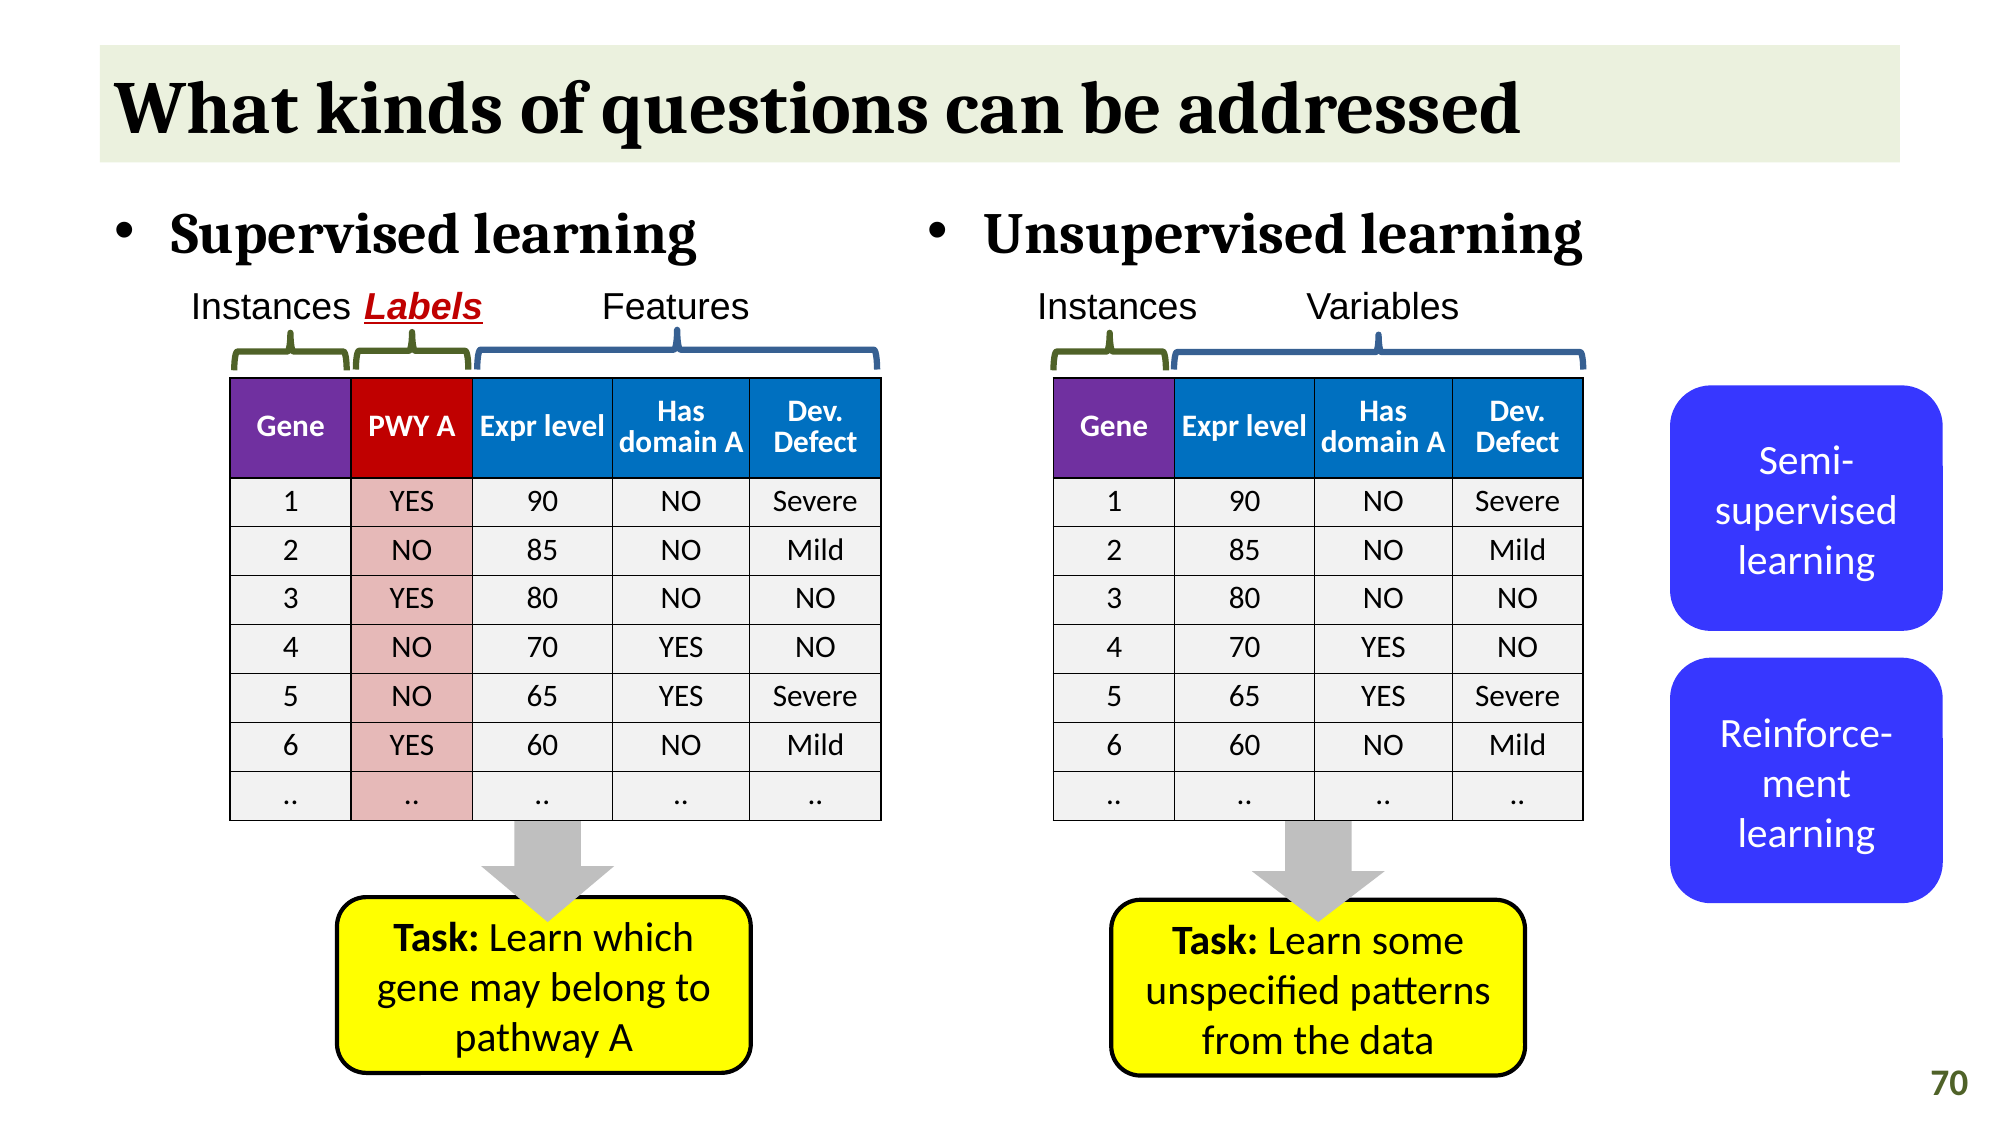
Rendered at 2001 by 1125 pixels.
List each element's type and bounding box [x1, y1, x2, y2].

text_box [344, 1066, 744, 1076]
table_cell [613, 479, 749, 526]
table_cell [231, 527, 350, 575]
table_cell [1453, 625, 1582, 673]
table_cell [1175, 527, 1314, 575]
table_cell [352, 674, 472, 722]
table_cell [473, 479, 612, 526]
table_cell [473, 576, 612, 624]
table_cell [1054, 576, 1174, 624]
table_cell [750, 479, 880, 526]
list [1174, 928, 1191, 953]
table_header [1054, 379, 1174, 477]
table_header [352, 379, 472, 477]
table_header [1175, 379, 1314, 477]
table_cell [1315, 723, 1452, 771]
list [1230, 926, 1244, 953]
table_cell [1175, 674, 1314, 722]
table_cell [1175, 576, 1314, 624]
list [1272, 929, 1283, 953]
table_cell [1315, 479, 1452, 526]
table_cell [750, 527, 880, 575]
table_cell [231, 479, 350, 526]
table_cell [613, 772, 749, 820]
table_cell [1175, 723, 1314, 771]
table_cell [1054, 723, 1174, 771]
table_cell [613, 625, 749, 673]
list [434, 932, 445, 949]
table_cell [231, 625, 350, 673]
table_cell [750, 625, 880, 673]
table_header [1453, 379, 1582, 477]
table_cell [1453, 576, 1582, 624]
table_cell [231, 723, 350, 771]
text_box [1667, 383, 1945, 634]
table_cell [352, 527, 472, 575]
table_header [750, 379, 880, 477]
table_cell [473, 772, 612, 820]
table_cell [1315, 527, 1452, 575]
table_cell [1315, 576, 1452, 624]
text_box [1020, 274, 1584, 371]
title [99, 44, 1901, 163]
table_cell [1175, 772, 1314, 820]
table_cell [352, 625, 472, 673]
slide_number [1883, 1050, 1984, 1110]
table_cell [1315, 625, 1452, 673]
table_cell [352, 772, 472, 820]
table_cell [352, 479, 472, 526]
list [416, 932, 428, 950]
table_cell [473, 625, 612, 673]
list [1193, 945, 1199, 953]
table_cell [352, 576, 472, 624]
table_cell [1054, 527, 1174, 575]
table_cell [1453, 723, 1582, 771]
list [99, 187, 1797, 1066]
text_box [1667, 655, 1945, 906]
table_cell [1175, 479, 1314, 526]
table_cell [613, 576, 749, 624]
list [493, 926, 504, 950]
table_cell [1054, 674, 1174, 722]
table_cell [750, 723, 880, 771]
table_cell [1453, 527, 1582, 575]
table_cell [473, 674, 612, 722]
table_header [1315, 379, 1452, 477]
table_header [231, 379, 350, 477]
text_box [1116, 1066, 1521, 1078]
table_header [473, 379, 612, 477]
table_cell [750, 772, 880, 820]
list [414, 942, 420, 950]
table_header [613, 379, 749, 477]
table_cell [750, 674, 880, 722]
table_cell [231, 674, 350, 722]
table_cell [1453, 772, 1582, 820]
text_box [174, 274, 878, 371]
table_cell [613, 674, 749, 722]
table_cell [1175, 625, 1314, 673]
list [1194, 935, 1207, 953]
table_cell [750, 576, 880, 624]
table_cell [473, 723, 612, 771]
table_cell [1453, 674, 1582, 722]
list [1213, 935, 1224, 952]
table_cell [613, 527, 749, 575]
table_cell [1054, 772, 1174, 820]
table_cell [1054, 479, 1174, 526]
table_cell [613, 723, 749, 771]
list [451, 923, 465, 950]
table_cell [1315, 674, 1452, 722]
table_cell [1453, 479, 1582, 526]
table_cell [231, 576, 350, 624]
table_cell [352, 723, 472, 771]
table_cell [231, 772, 350, 820]
list [395, 925, 412, 950]
table_cell [473, 527, 612, 575]
table_cell [1054, 625, 1174, 673]
table_cell [1315, 772, 1452, 820]
